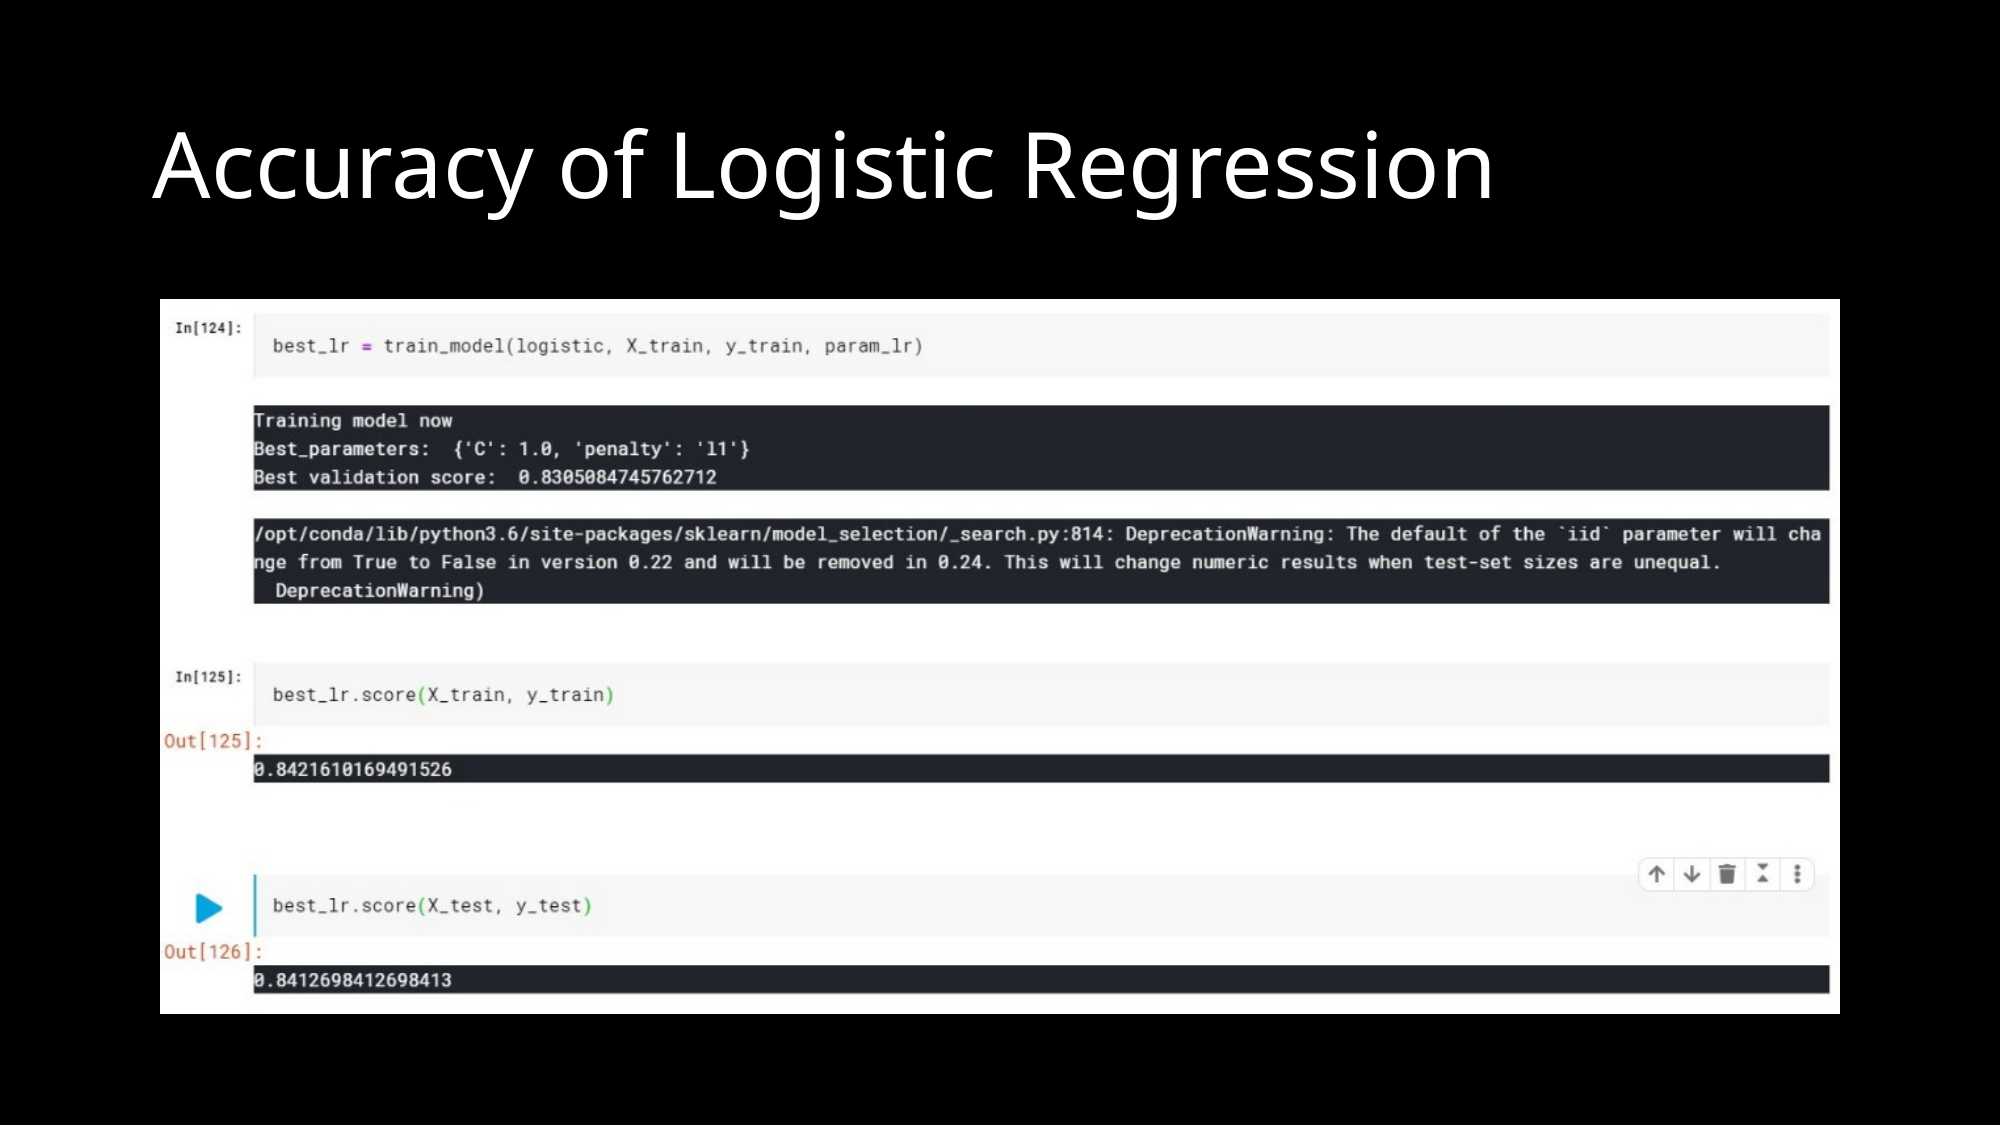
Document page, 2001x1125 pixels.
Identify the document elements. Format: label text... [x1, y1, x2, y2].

title Accuracy of Logistic Regression [137, 59, 1863, 278]
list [160, 299, 1840, 1014]
